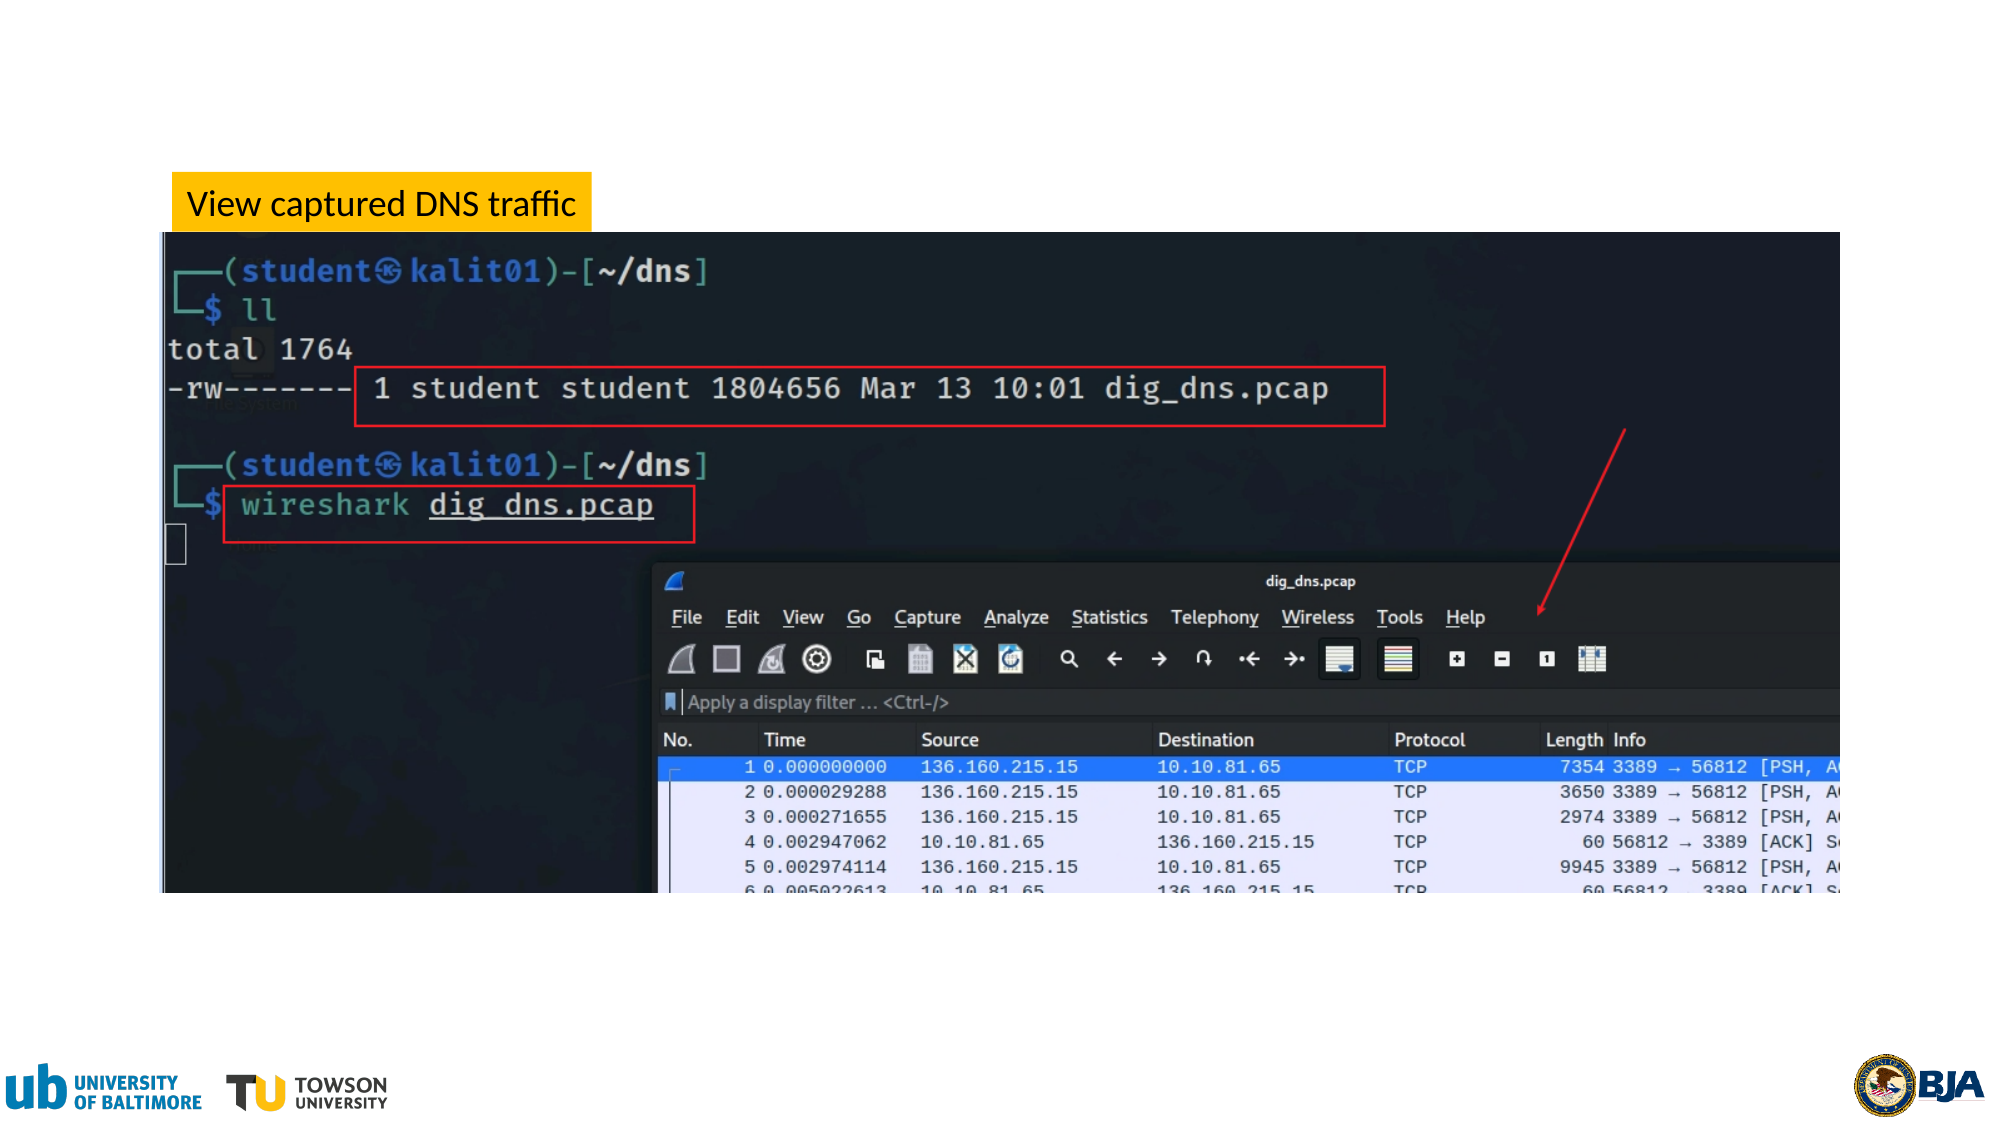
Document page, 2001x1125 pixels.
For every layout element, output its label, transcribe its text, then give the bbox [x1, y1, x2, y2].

picture [159, 232, 1840, 893]
text_box View captured DNS traffic [172, 171, 592, 232]
picture [1854, 1054, 1986, 1117]
picture [0, 1031, 407, 1125]
